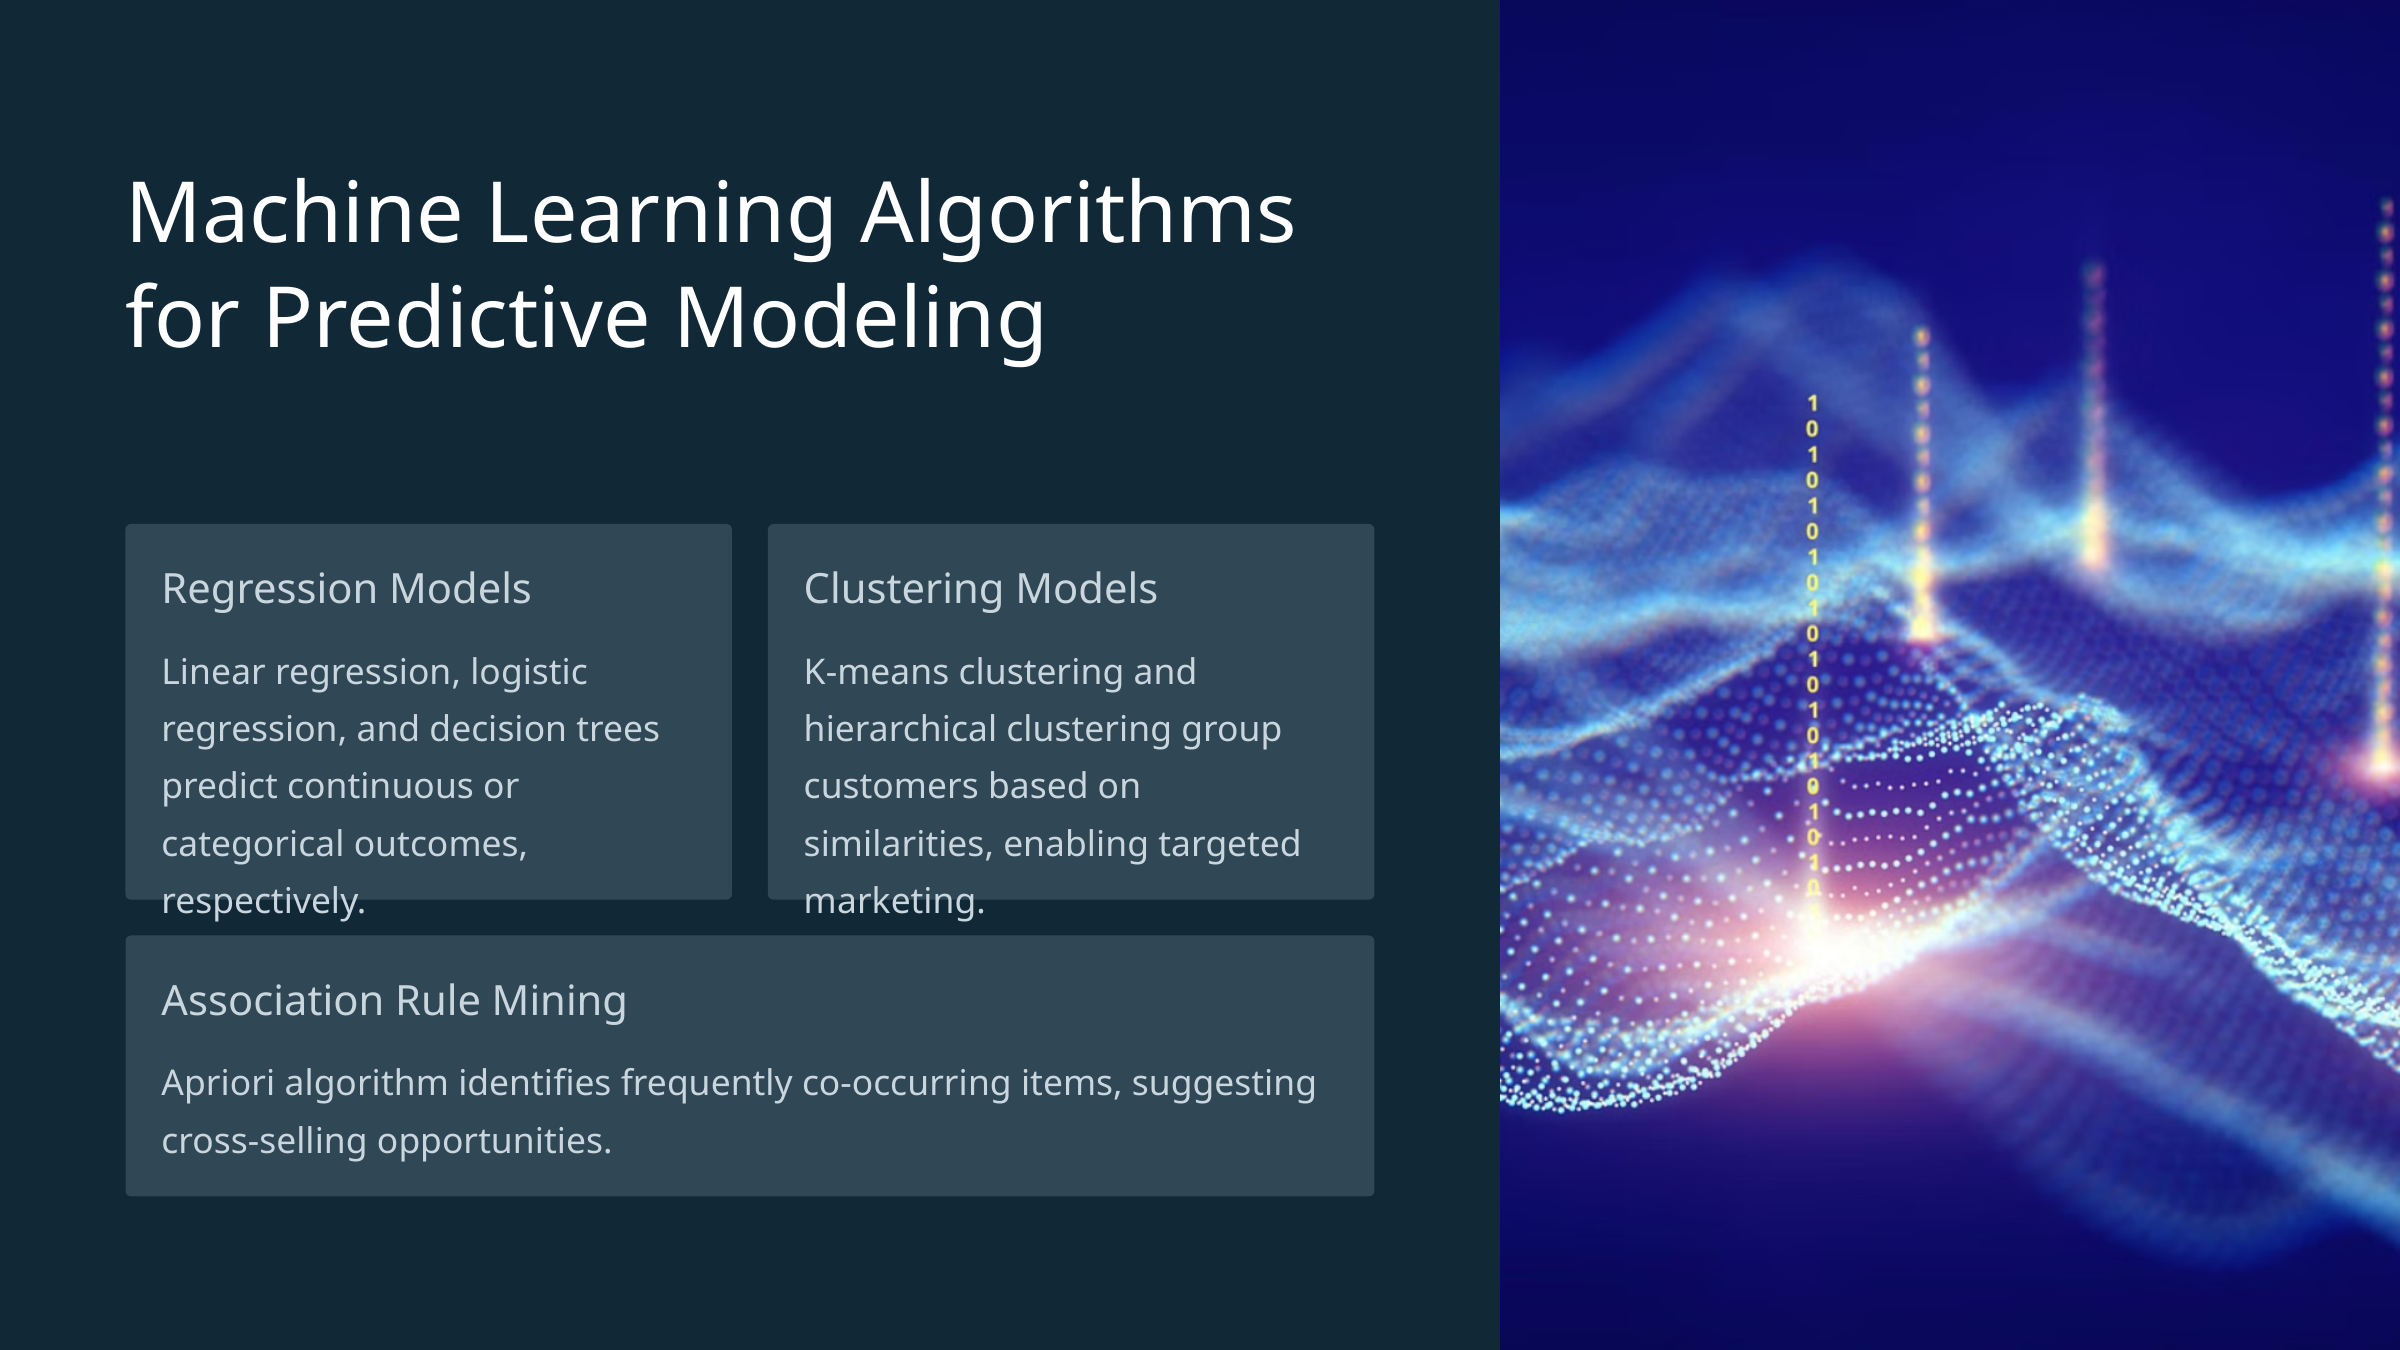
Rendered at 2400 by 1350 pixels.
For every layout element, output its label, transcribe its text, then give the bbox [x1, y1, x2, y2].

text_box Apriori algorithm identifies frequently co-occurring items, suggesting cross-selling opportunities. [161, 1045, 1339, 1161]
text_box Association Rule Mining [161, 971, 759, 1025]
text_box Machine Learning Algorithms for Predictive Modeling [125, 153, 1375, 471]
text_box K-means clustering and hierarchical clustering group customers based on similarities, enabling targeted marketing. [803, 634, 1339, 864]
text_box Regression Models [161, 559, 638, 613]
text_box [125, 523, 732, 900]
picture [1499, 0, 2400, 1350]
text_box Clustering Models [803, 559, 1260, 613]
text_box [767, 523, 1375, 900]
text_box [125, 935, 1375, 1197]
text_box Linear regression, logistic regression, and decision trees predict continuous or categorical outcomes, respectively. [161, 634, 697, 864]
